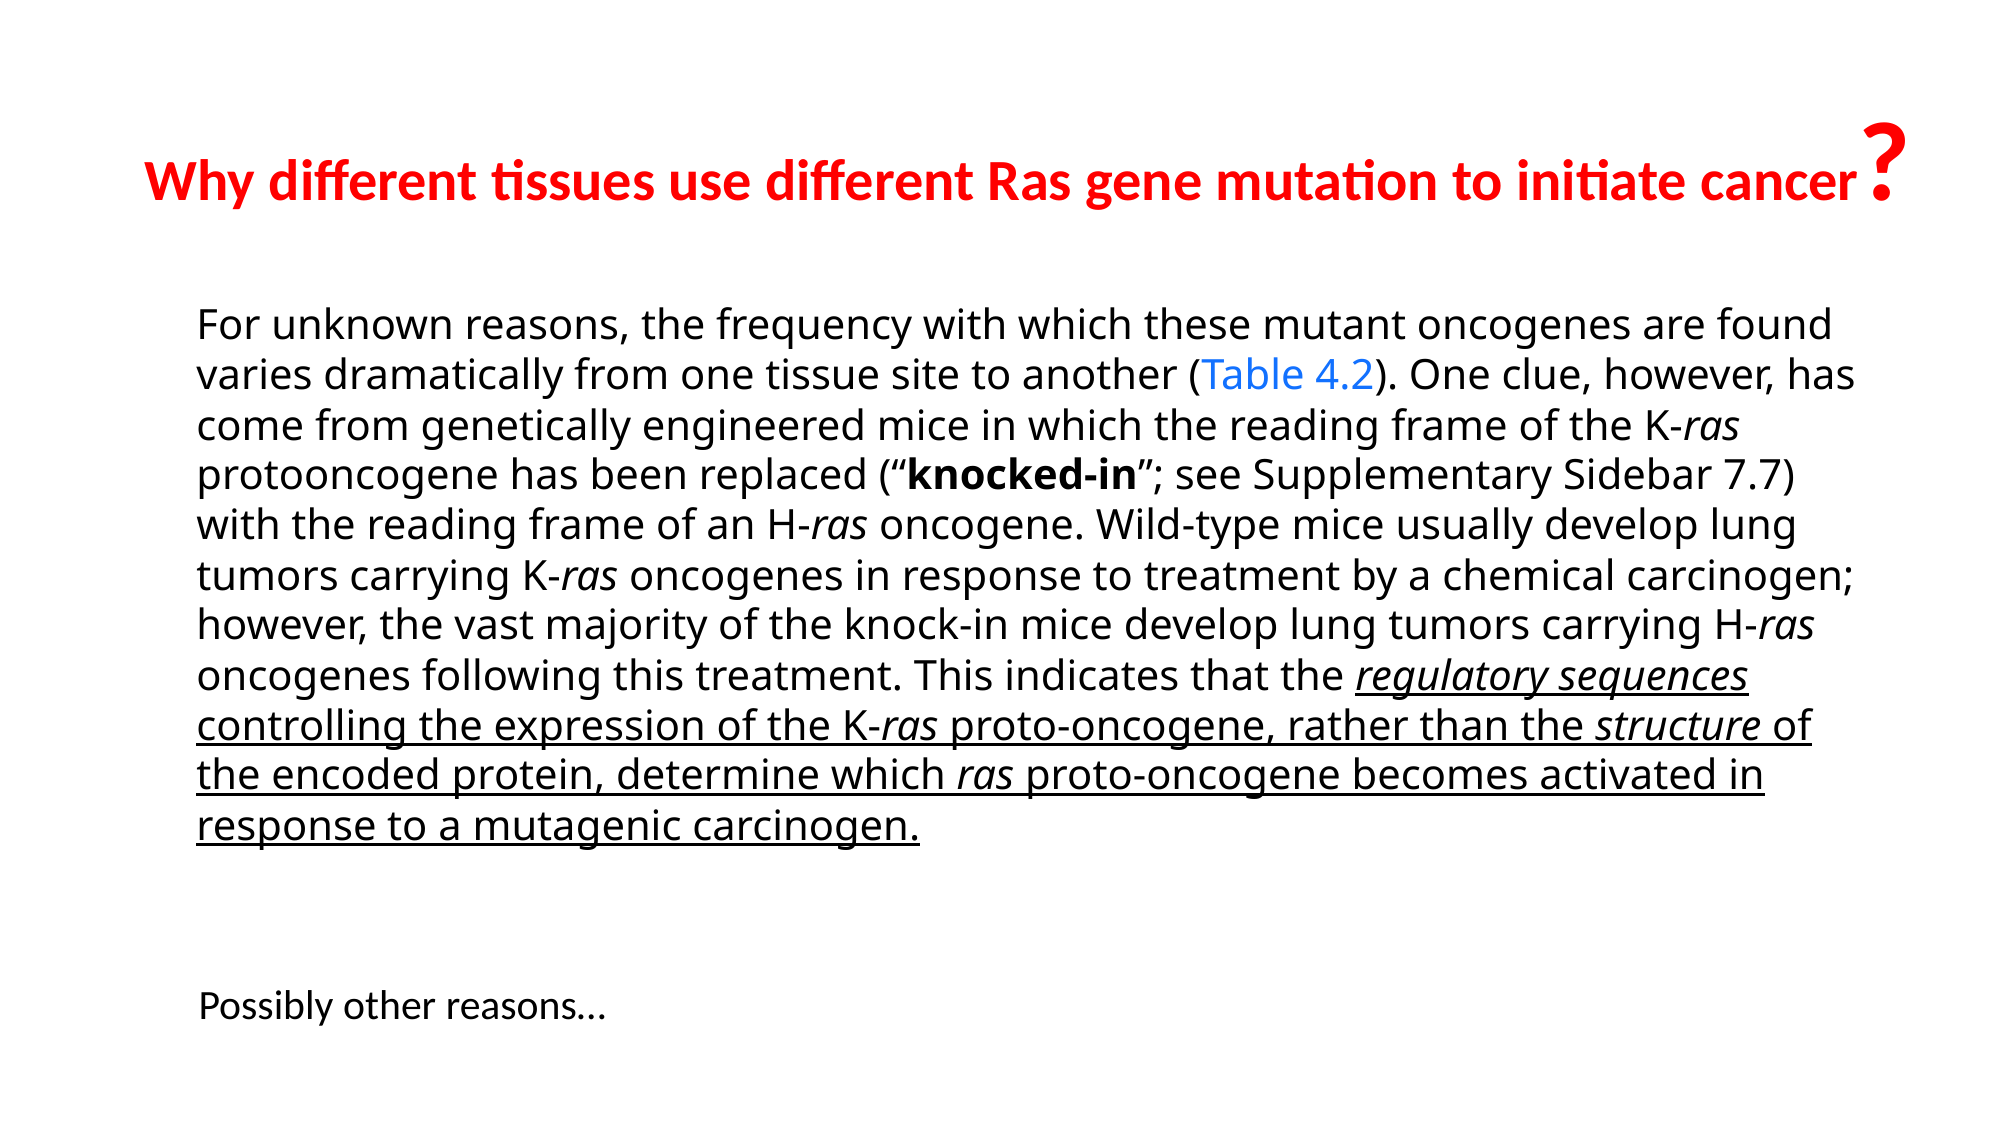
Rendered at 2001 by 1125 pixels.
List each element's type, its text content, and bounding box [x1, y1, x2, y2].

text_box For unknown reasons, the frequency with which these mutant oncogenes are found varies dramatically from one tissue site to another (Table 4.2). One clue, however, has come from genetically engineered mice in which the reading frame of the K-ras protooncogene has been replaced (“knocked-in”; see Supplementary Sidebar 7.7) with the reading frame of an H-ras oncogene. Wild-type mice usually develop lung tumors carrying K-ras oncogenes in response to treatment by a chemical carcinogen; however, the vast majority of the knock-in mice develop lung tumors carrying H-ras oncogenes following this treatment. This indicates that the regulatory sequences controlling the expression of the K-ras proto-oncogene, rather than the structure of the encoded protein, determine which ras proto-oncogene becomes activated in response to a mutagenic carcinogen. [181, 290, 1875, 856]
text_box Possibly other reasons… [183, 970, 622, 1035]
text_box Why different tissues use different Ras gene mutation to initiate cancer? [130, 80, 1927, 231]
